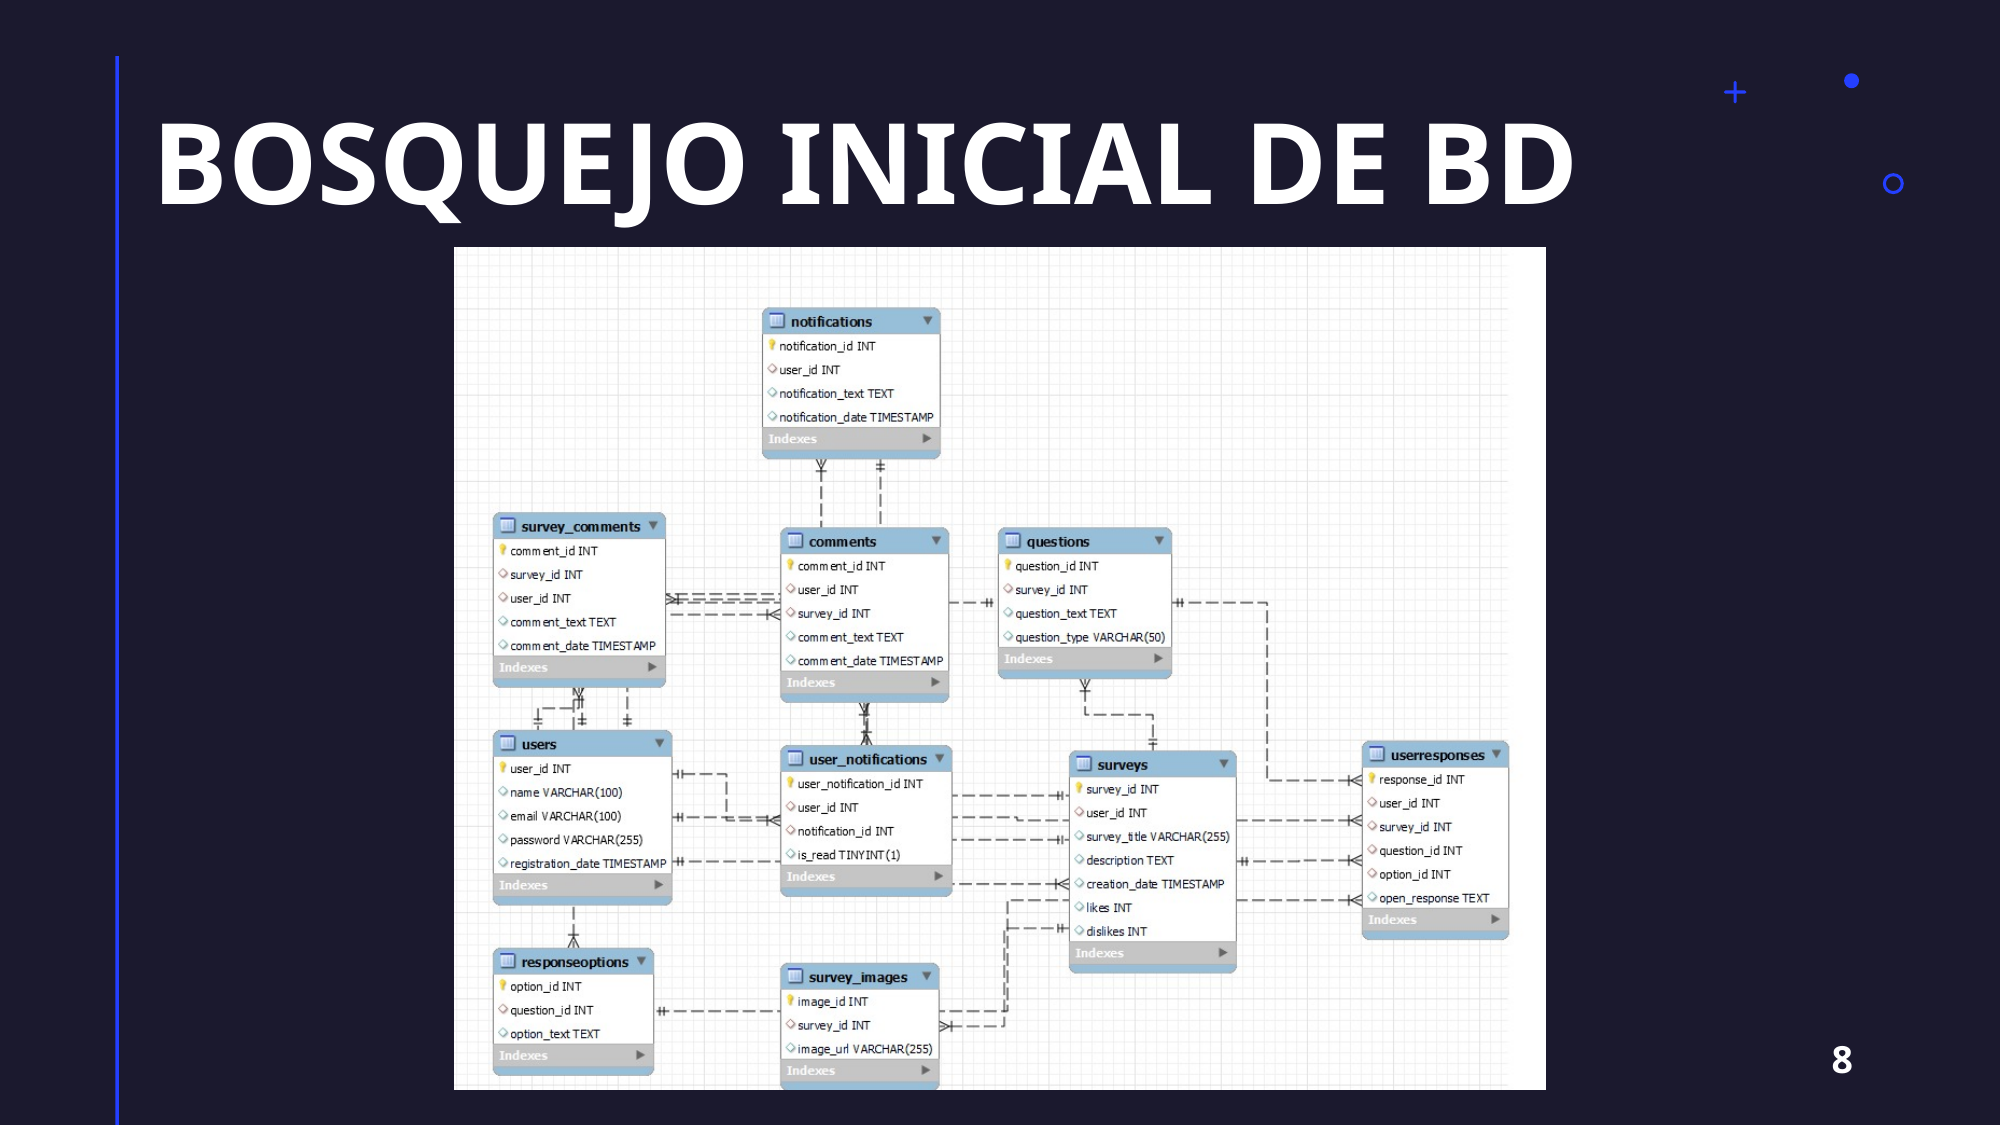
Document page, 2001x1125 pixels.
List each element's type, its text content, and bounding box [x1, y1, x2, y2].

title BOSQUEJO INICIAL DE BD [137, 59, 1863, 278]
picture [453, 247, 1546, 1090]
text_box 8 [1546, 1028, 1868, 1089]
